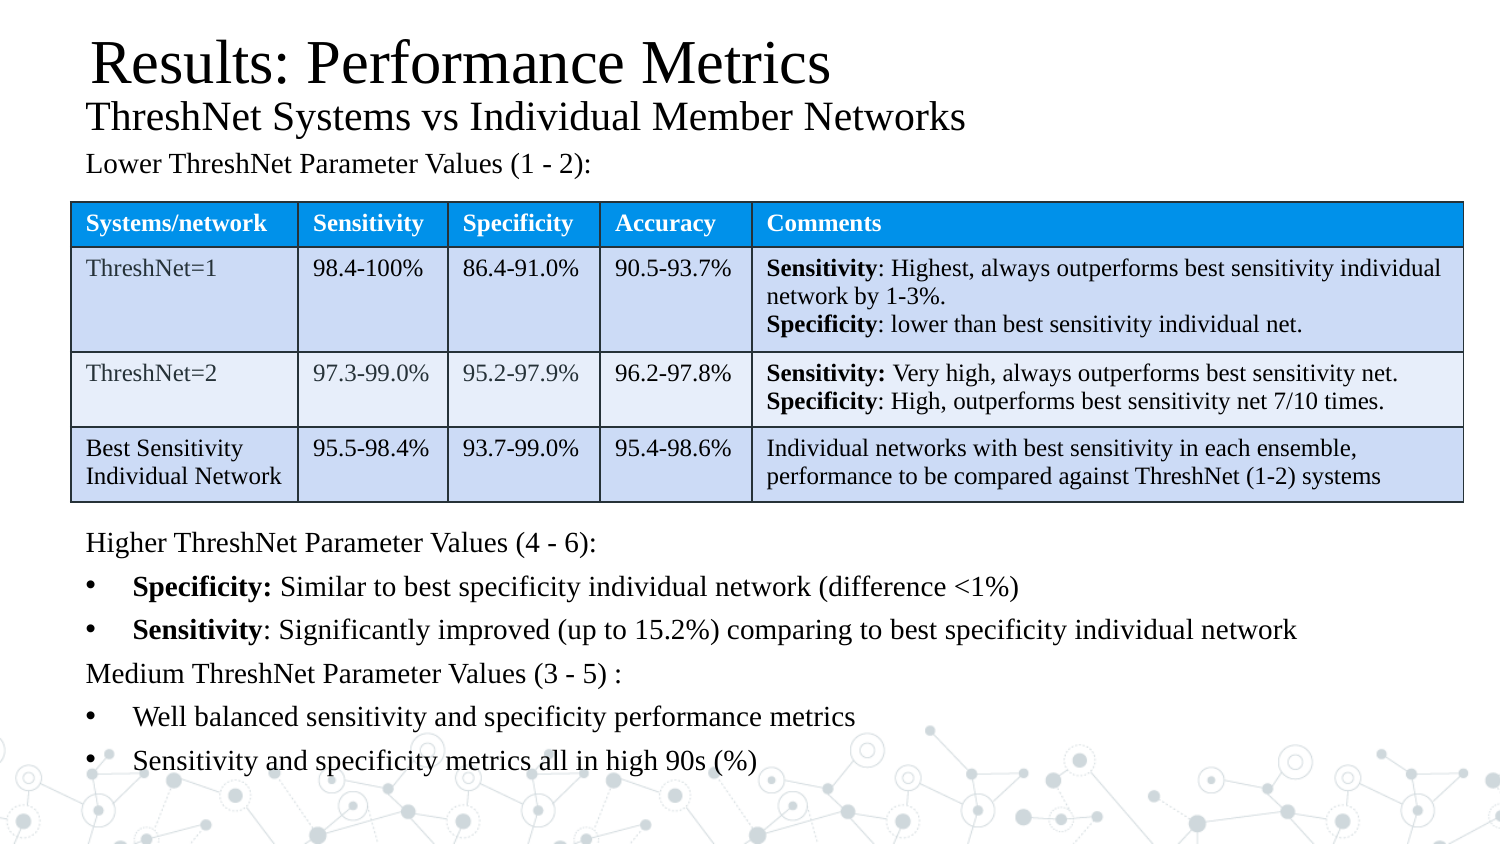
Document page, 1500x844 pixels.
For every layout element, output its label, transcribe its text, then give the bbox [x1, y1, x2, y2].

table_cell 95.5-98.4% [299, 428, 447, 501]
table_cell Sensitivity: Very high, always outperforms best sensitivity net. Specificity: High, outperforms best sensitivity net 7/10 times. [753, 353, 1463, 426]
text_box Results: Performance Metrics [75, 13, 848, 81]
text_box Higher ThreshNet Parameter Values (4 - 6): Specificity: Similar to best specificity individual network (difference <1%) Sensitivity: Significantly improved (up to 15.2%) comparing to best specificity individual network Medium ThreshNet Parameter Values (3 - 5) : Well balanced sensitivity and specificity performance metrics Sensitivity and specificity metrics all in high 90s (%) [70, 516, 1345, 819]
table_cell 96.2-97.8% [601, 353, 751, 426]
table_cell 95.2-97.9% [449, 353, 599, 426]
table_header Accuracy [601, 203, 751, 246]
table_header Systems/network [72, 203, 297, 246]
table_header Sensitivity [299, 203, 447, 246]
table_cell 93.7-99.0% [449, 428, 599, 501]
text_box ThreshNet Systems vs Individual Member Networks [70, 81, 1395, 147]
table_cell Sensitivity: Highest, always outperforms best sensitivity individual network by 1-3%. Specificity: lower than best sensitivity individual net. [753, 248, 1463, 351]
table_cell Best Sensitivity Individual Network [72, 428, 297, 501]
picture [0, 0, 1500, 844]
table_cell 90.5-93.7% [601, 248, 751, 351]
table_cell 86.4-91.0% [449, 248, 599, 351]
table_header Comments [753, 203, 1463, 246]
table_cell ThreshNet=1 [72, 248, 297, 351]
table_header Specificity [449, 203, 599, 246]
table_cell Individual networks with best sensitivity in each ensemble, performance to be compared against ThreshNet (1-2) systems [753, 428, 1463, 501]
table_cell 95.4-98.6% [601, 428, 751, 501]
text_box Lower ThreshNet Parameter Values (1 - 2): [70, 147, 1298, 188]
table_cell ThreshNet=2 [72, 353, 297, 426]
table_cell 97.3-99.0% [299, 353, 447, 426]
table_cell 98.4-100% [299, 248, 447, 351]
